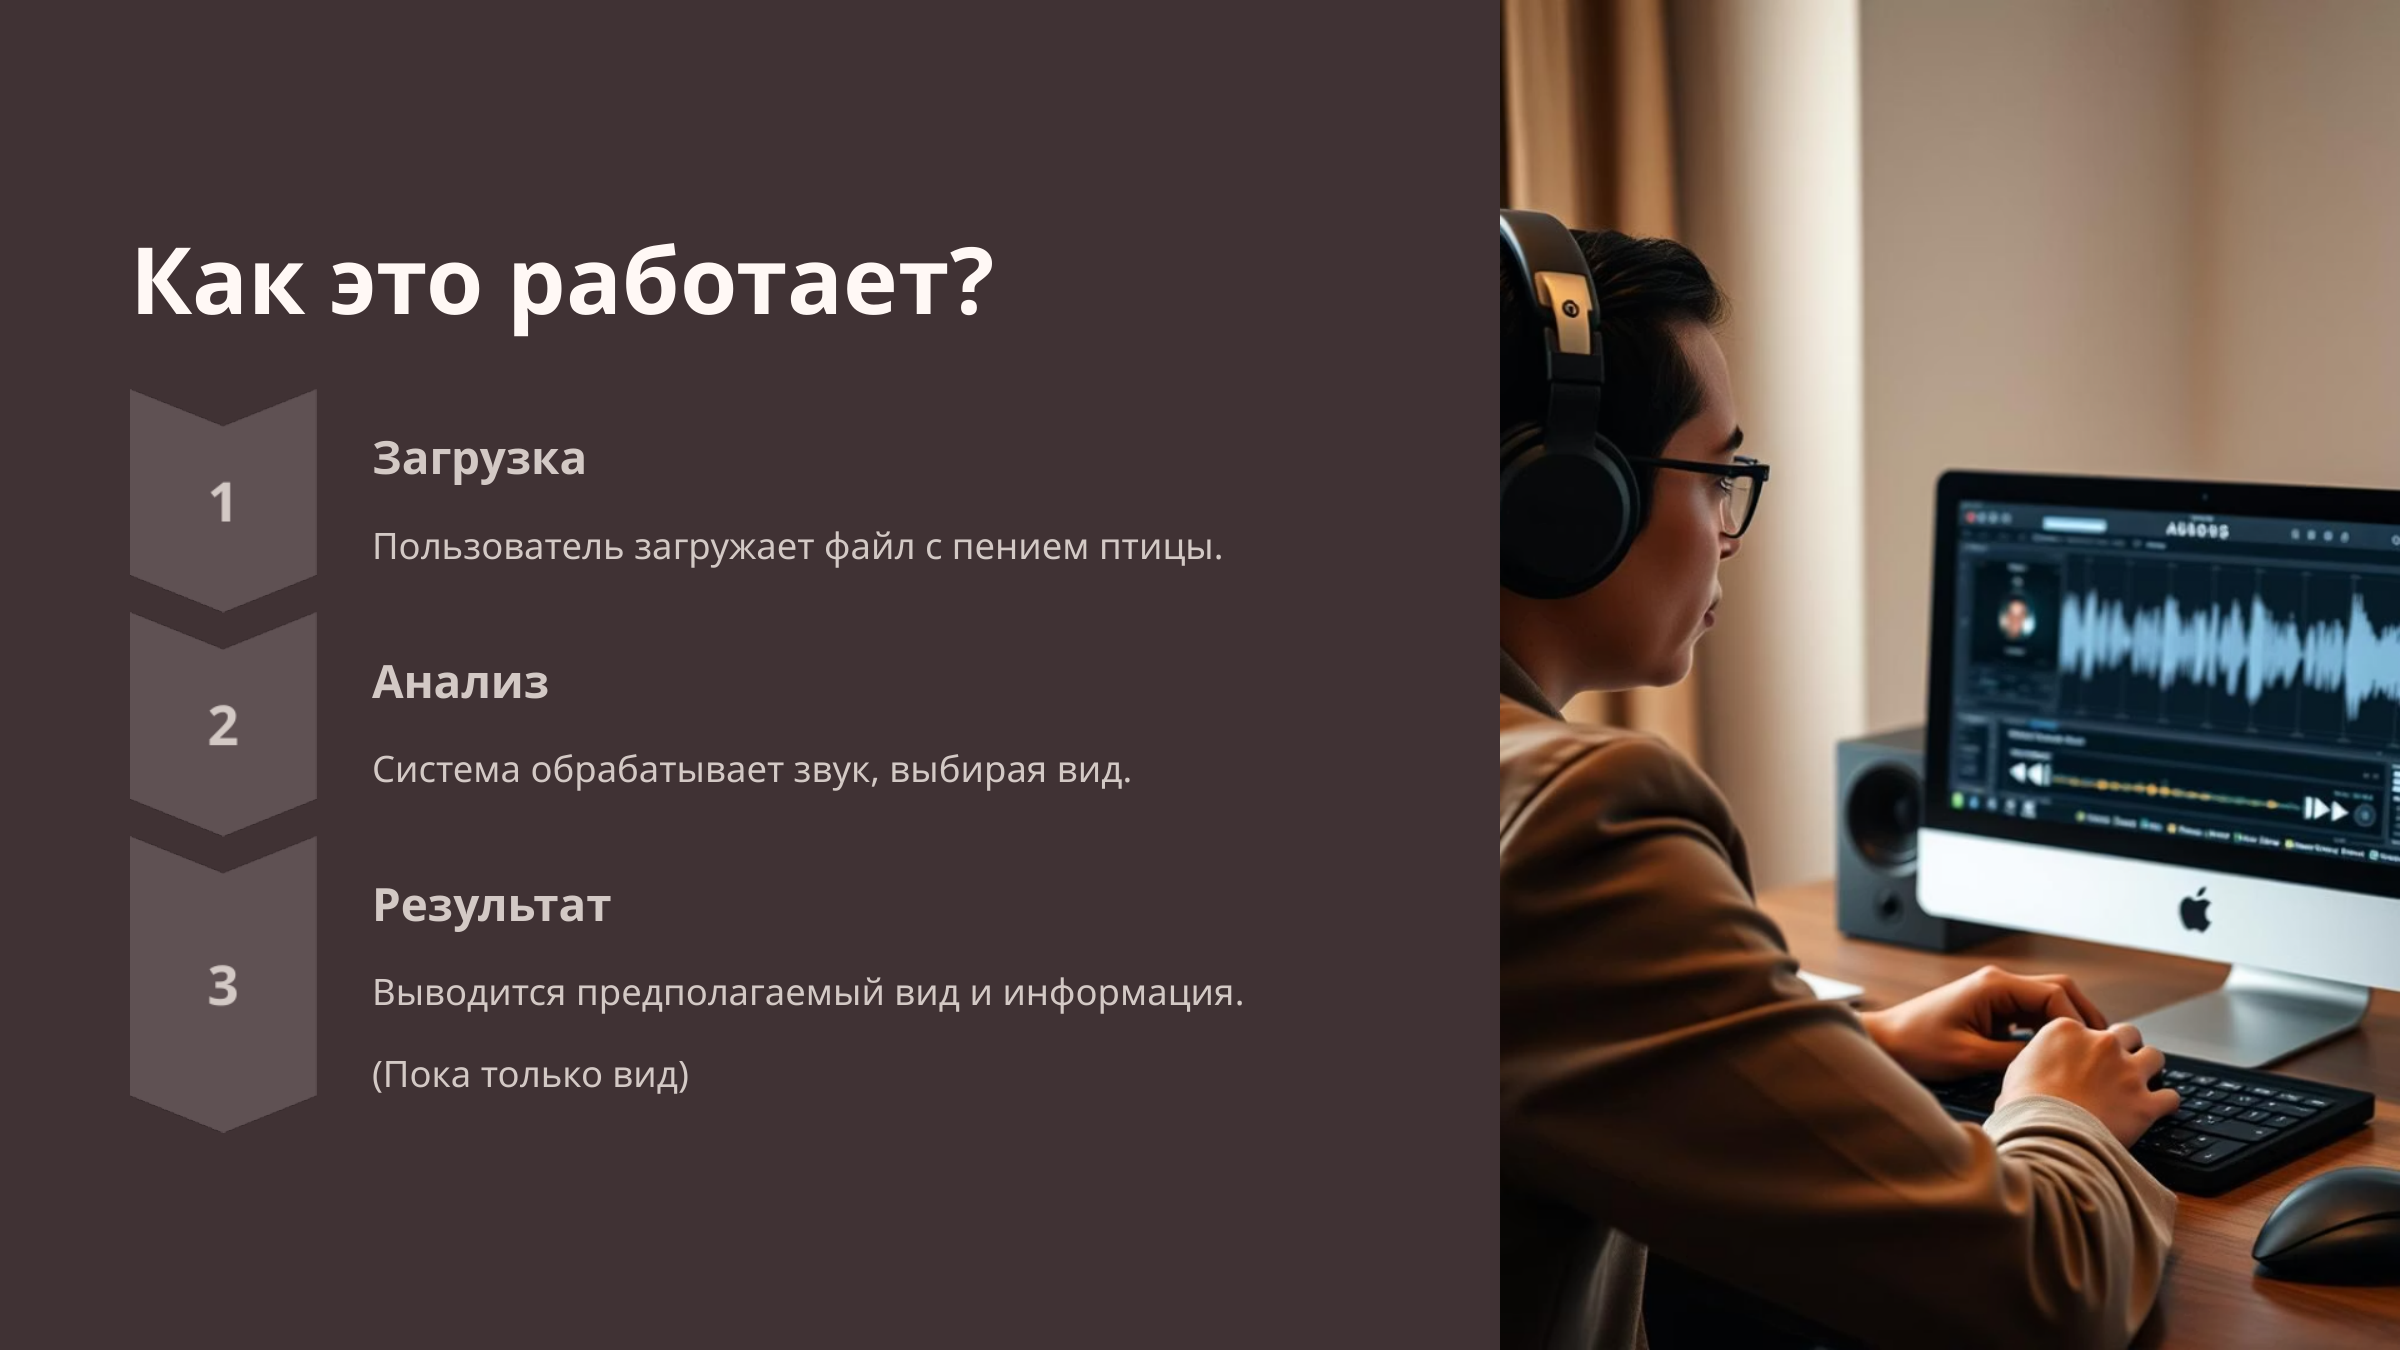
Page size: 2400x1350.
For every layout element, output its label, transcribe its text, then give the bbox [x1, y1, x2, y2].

text_box Загрузка [371, 426, 838, 485]
text_box (Пока только вид) [372, 1035, 1370, 1096]
picture [1499, 0, 2400, 1350]
text_box Результат [371, 873, 838, 932]
picture [130, 389, 317, 1133]
text_box Пользователь загружает файл с пением птицы. [372, 507, 1370, 567]
text_box Как это работает? [130, 217, 1061, 334]
text_box Анализ [371, 650, 838, 709]
text_box Выводится предполагаемый вид и информация. [372, 953, 1370, 1014]
text_box Система обрабатывает звук, выбирая вид. [372, 730, 1370, 790]
